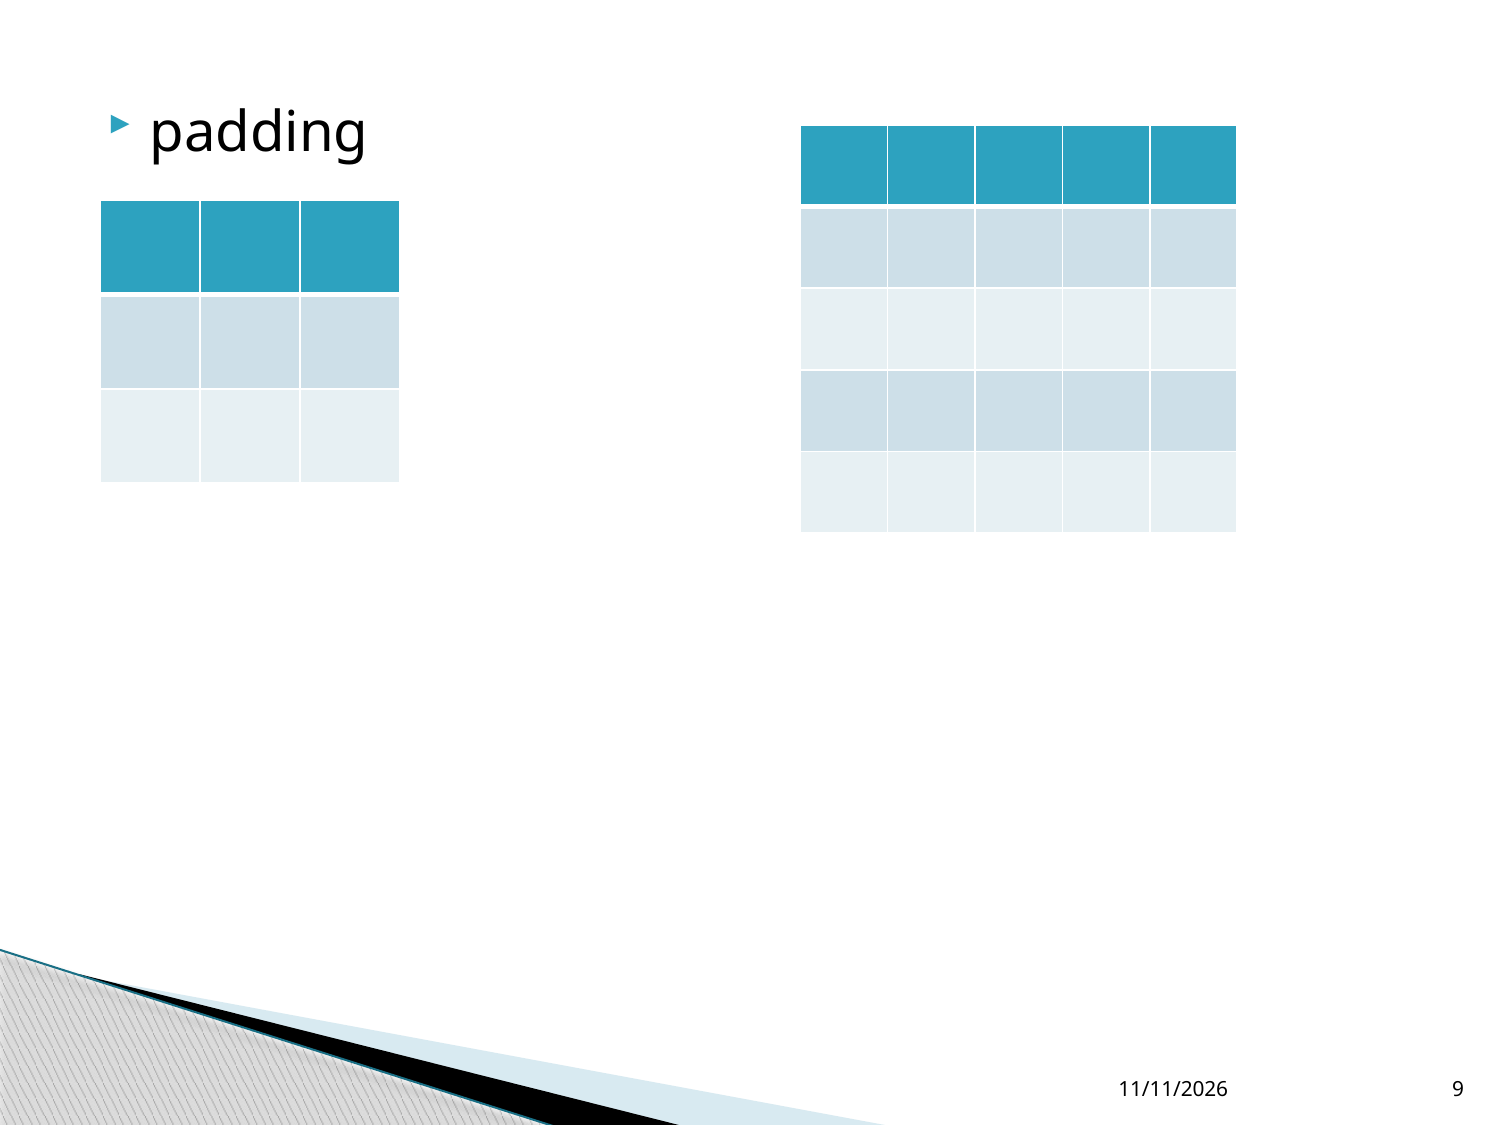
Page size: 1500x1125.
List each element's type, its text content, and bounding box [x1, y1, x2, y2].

table_cell [976, 289, 1062, 369]
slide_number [1103, 1051, 1418, 1112]
table_cell [888, 209, 974, 287]
table_cell [1063, 452, 1149, 532]
table_cell [888, 289, 974, 369]
table_header [301, 201, 399, 292]
table_header [1151, 126, 1236, 204]
table_cell [976, 209, 1062, 287]
table_header [801, 126, 887, 204]
table_cell [1063, 371, 1149, 451]
table_cell [201, 297, 299, 388]
table_cell [976, 452, 1062, 532]
list padding [75, 87, 1425, 986]
table_cell [301, 390, 399, 482]
table_cell [1063, 289, 1149, 369]
table_cell [801, 289, 887, 369]
table_cell [801, 371, 887, 451]
table_cell [1151, 452, 1236, 532]
slide_number 9 [1418, 1051, 1479, 1112]
table_cell [888, 371, 974, 451]
table_header [888, 126, 974, 204]
table_header [1063, 126, 1149, 204]
table_header [976, 126, 1062, 204]
table_cell [1151, 209, 1236, 287]
table_header [101, 201, 199, 292]
table_cell [101, 297, 199, 388]
table_header [201, 201, 299, 292]
table_cell [976, 371, 1062, 451]
table_cell [201, 390, 299, 482]
table_cell [1151, 371, 1236, 451]
table_cell [1063, 209, 1149, 287]
table_cell [101, 390, 199, 482]
table_cell [801, 452, 887, 532]
table_cell [301, 297, 399, 388]
table_cell [801, 209, 887, 287]
table_cell [888, 452, 974, 532]
table_cell [1151, 289, 1236, 369]
